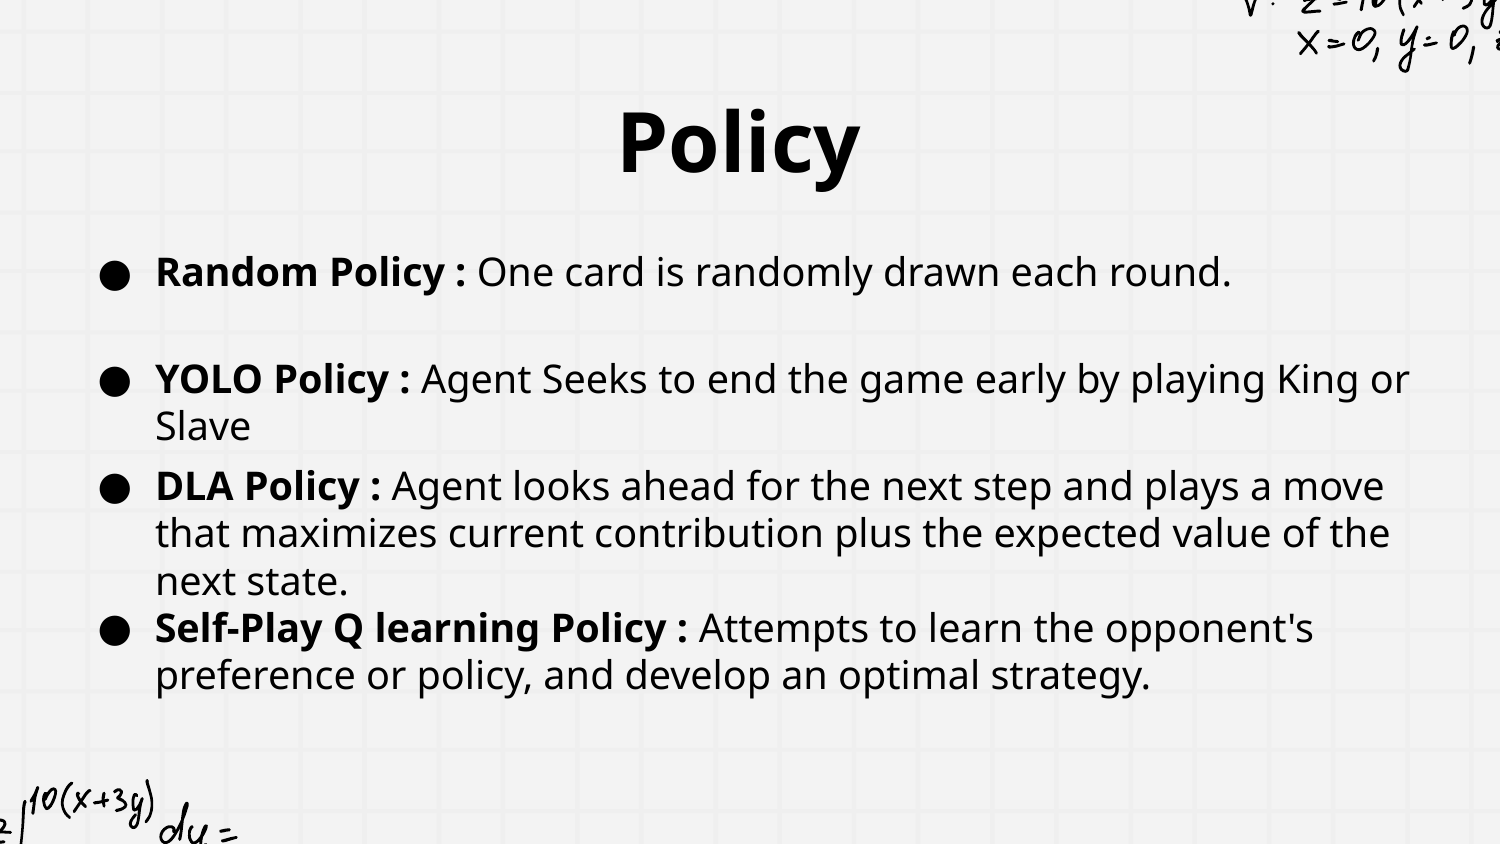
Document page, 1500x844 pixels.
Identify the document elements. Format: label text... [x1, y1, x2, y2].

text_box Random Policy : One card is randomly drawn each round. [64, 232, 1483, 310]
text_box YOLO Policy : Agent Seeks to end the game early by playing King or Slave [64, 338, 1456, 445]
text_box Self-Play Q learning Policy : Attempts to learn the opponent's preference or policy, and develop an optimal strategy. [64, 587, 1500, 713]
title Policy [118, 74, 1382, 169]
text_box DLA Policy : Agent looks ahead for the next step and plays a move that maximizes current contribution plus the expected value of the next state. [64, 445, 1456, 587]
